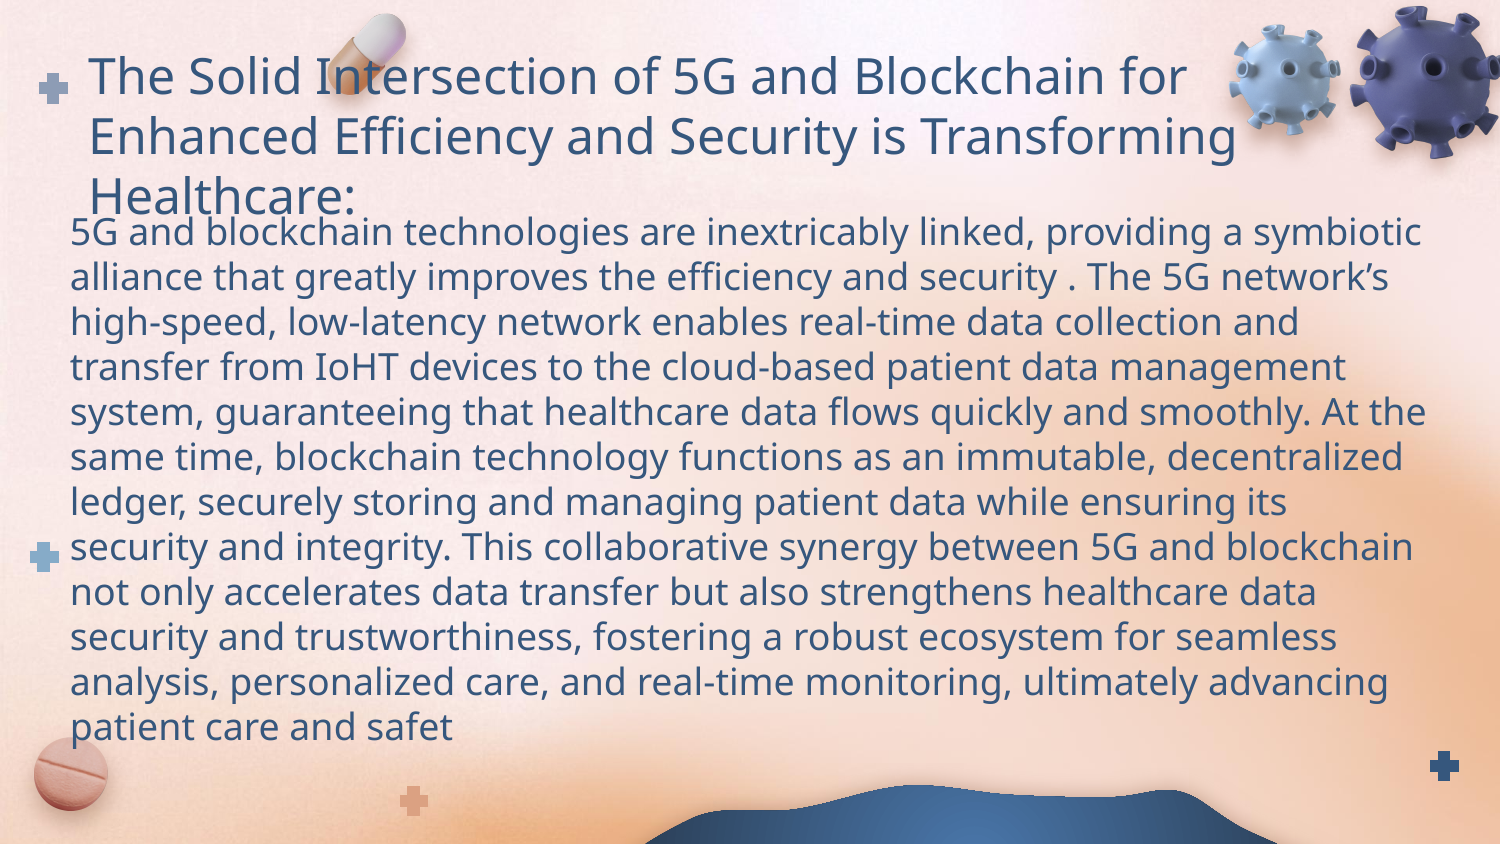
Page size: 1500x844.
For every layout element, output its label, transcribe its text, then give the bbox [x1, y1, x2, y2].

text_box The Solid Intersection of 5G and Blockchain for Enhanced Efficiency and Security is Transforming Healthcare: [74, 37, 1260, 232]
text_box 5G and blockchain technologies are inextricably linked, providing a symbiotic alliance that greatly improves the efficiency and security . The 5G network’s high-speed, low-latency network enables real-time data collection and transfer from IoHT devices to the cloud-based patient data management system, guaranteeing that healthcare data flows quickly and smoothly. At the same time, blockchain technology functions as an immutable, decentralized ledger, securely storing and managing patient data while ensuring its security and integrity. This collaborative synergy between 5G and blockchain not only accelerates data transfer but also strengthens healthcare data security and trustworthiness, fostering a robust ecosystem for seamless analysis, personalized care, and real-time monitoring, ultimately advancing patient care and safet [55, 200, 1445, 756]
picture [0, 0, 1500, 844]
